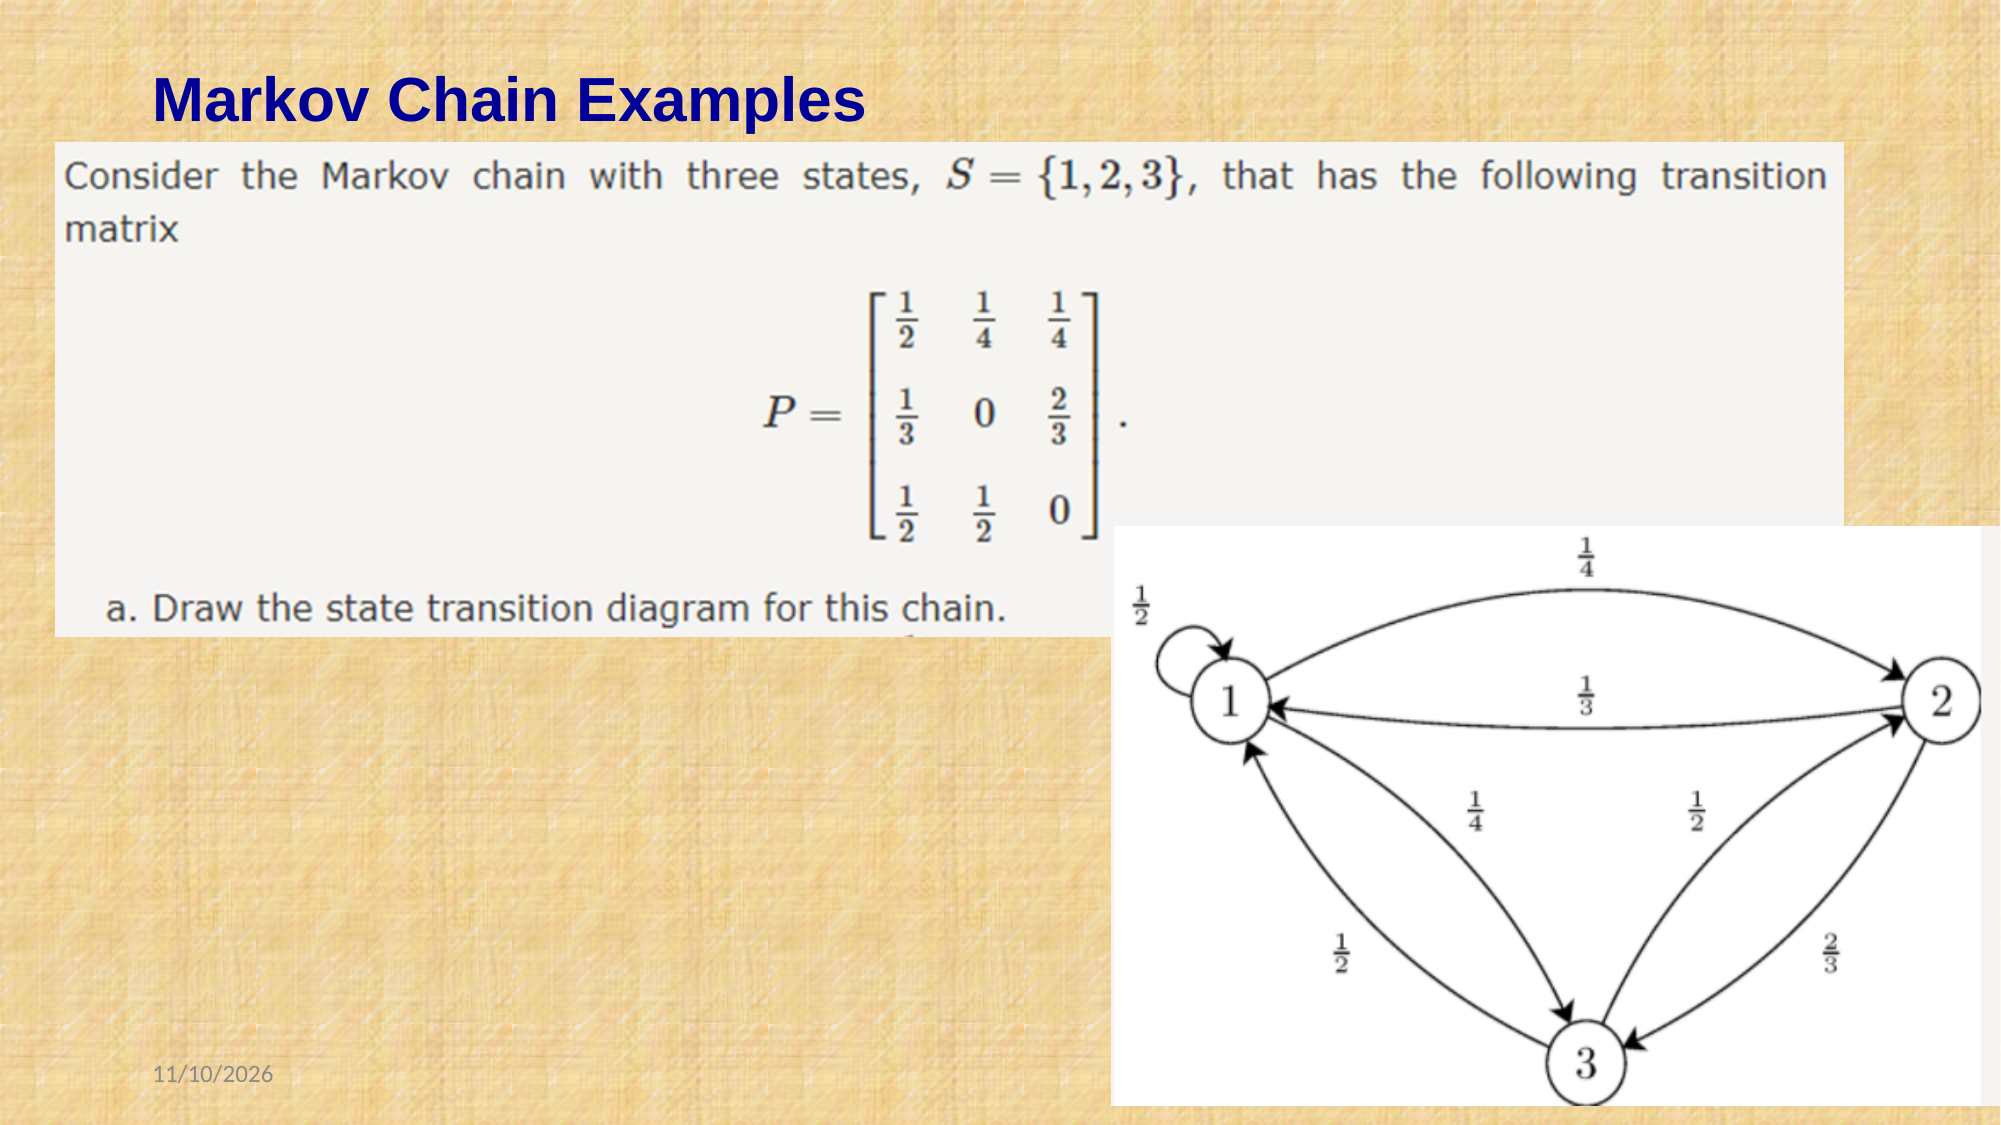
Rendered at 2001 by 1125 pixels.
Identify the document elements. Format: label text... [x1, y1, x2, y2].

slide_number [137, 1042, 588, 1103]
title Markov Chain Examples [137, 59, 1863, 143]
picture [0, 0, 2001, 1125]
